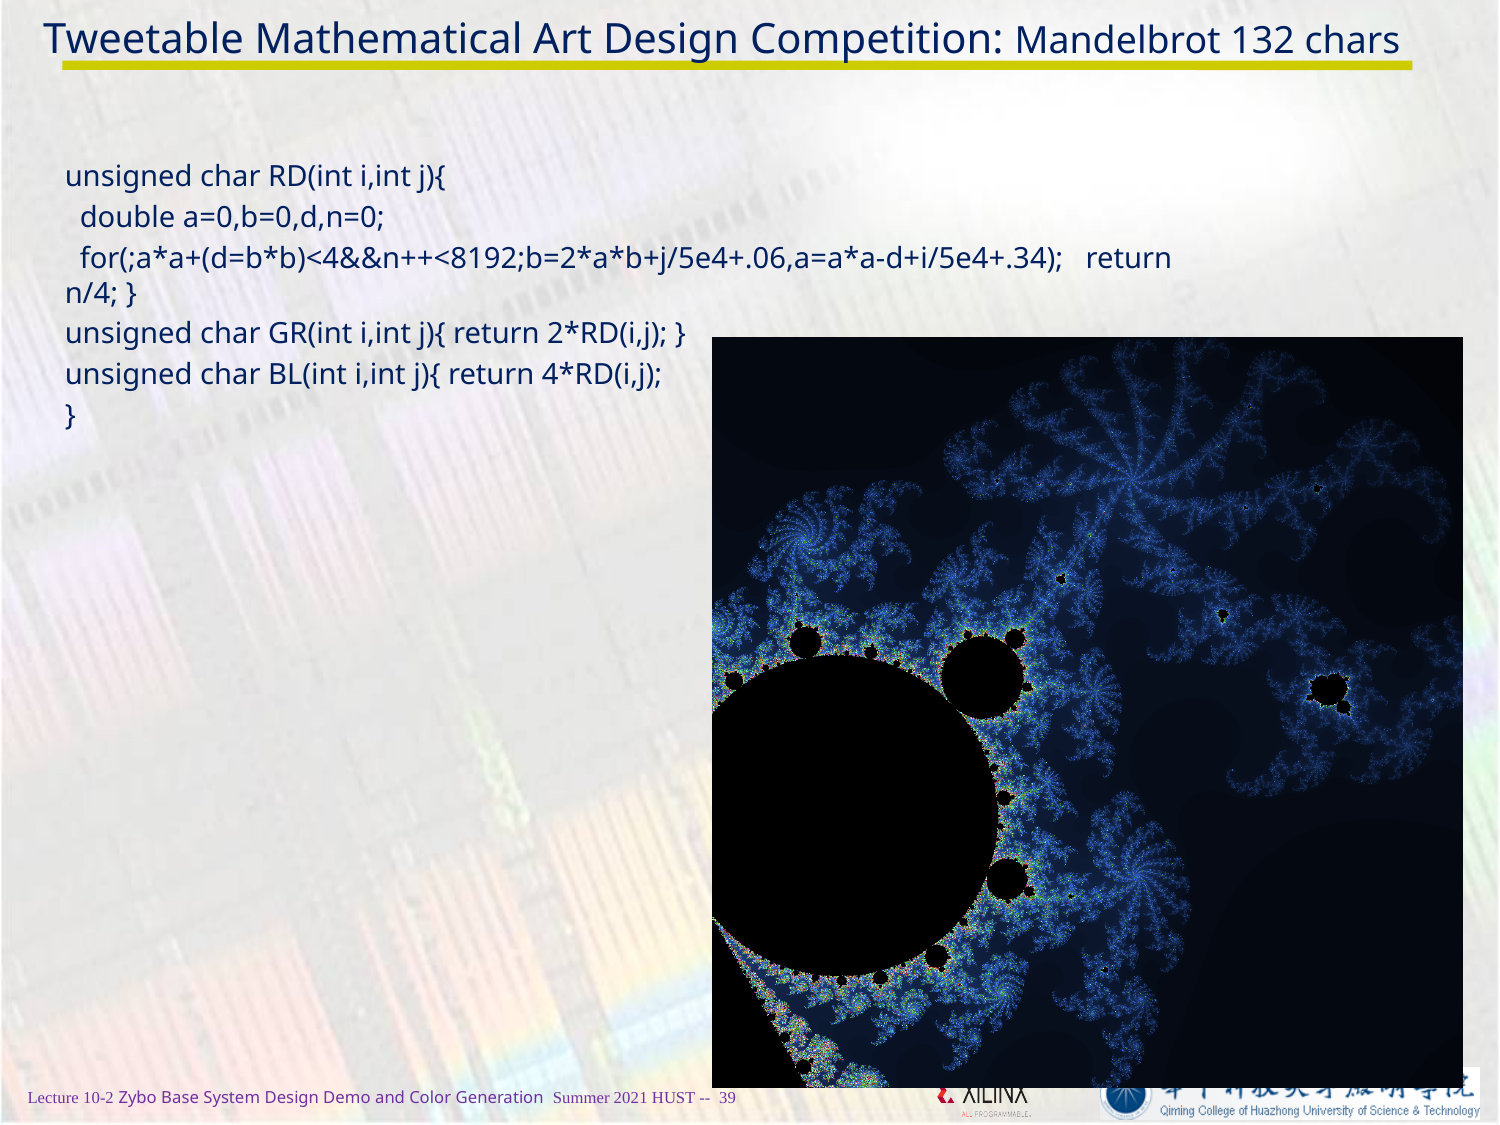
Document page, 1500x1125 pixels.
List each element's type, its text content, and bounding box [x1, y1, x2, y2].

picture [0, 0, 1500, 1125]
title Tweetable Mathematical Art Design Competition: Mandelbrot 132 chars [3, 12, 1441, 66]
text_box unsigned char RD(int i,int j){ double a=0,b=0,d,n=0; for(;a*a+(d=b*b)<4&&n++<8192;b=2*a*b+j/5e4+.06,a=a*a-d+i/5e4+.34); return n/4; } unsigned char GR(int i,int j){ return 2*RD(i,j); } unsigned char BL(int i,int j){ return 4*RD(i,j); } [50, 149, 1200, 439]
